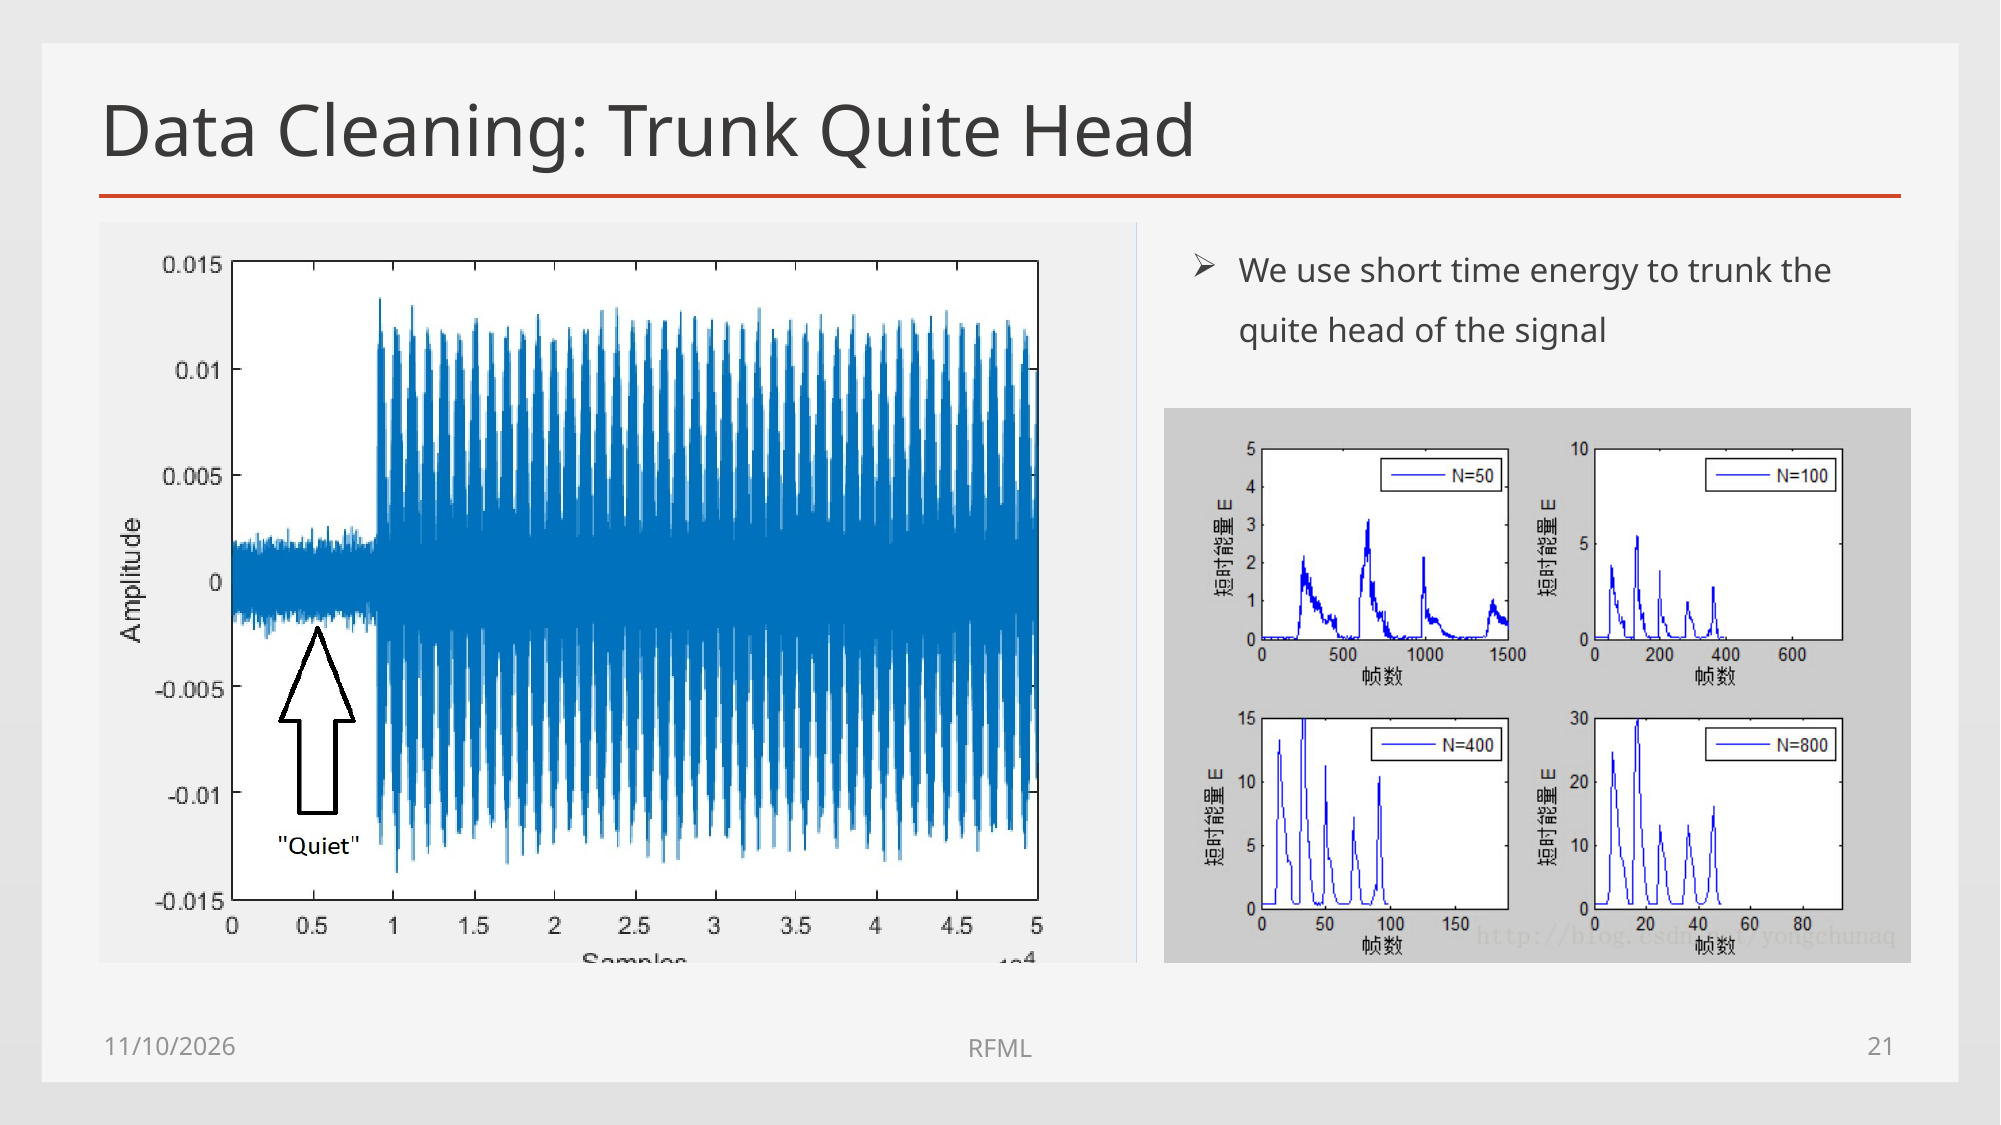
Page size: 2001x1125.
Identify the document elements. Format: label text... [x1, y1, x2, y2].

picture [99, 222, 1137, 963]
list We use short time energy to trunk the quite head of the signal [1176, 222, 1901, 408]
title Data Cleaning: Trunk Quite Head [85, 73, 1214, 179]
picture [1164, 408, 1911, 963]
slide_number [88, 1017, 626, 1078]
footer RFML [762, 1017, 1238, 1078]
slide_number 21 [1373, 1017, 1911, 1078]
